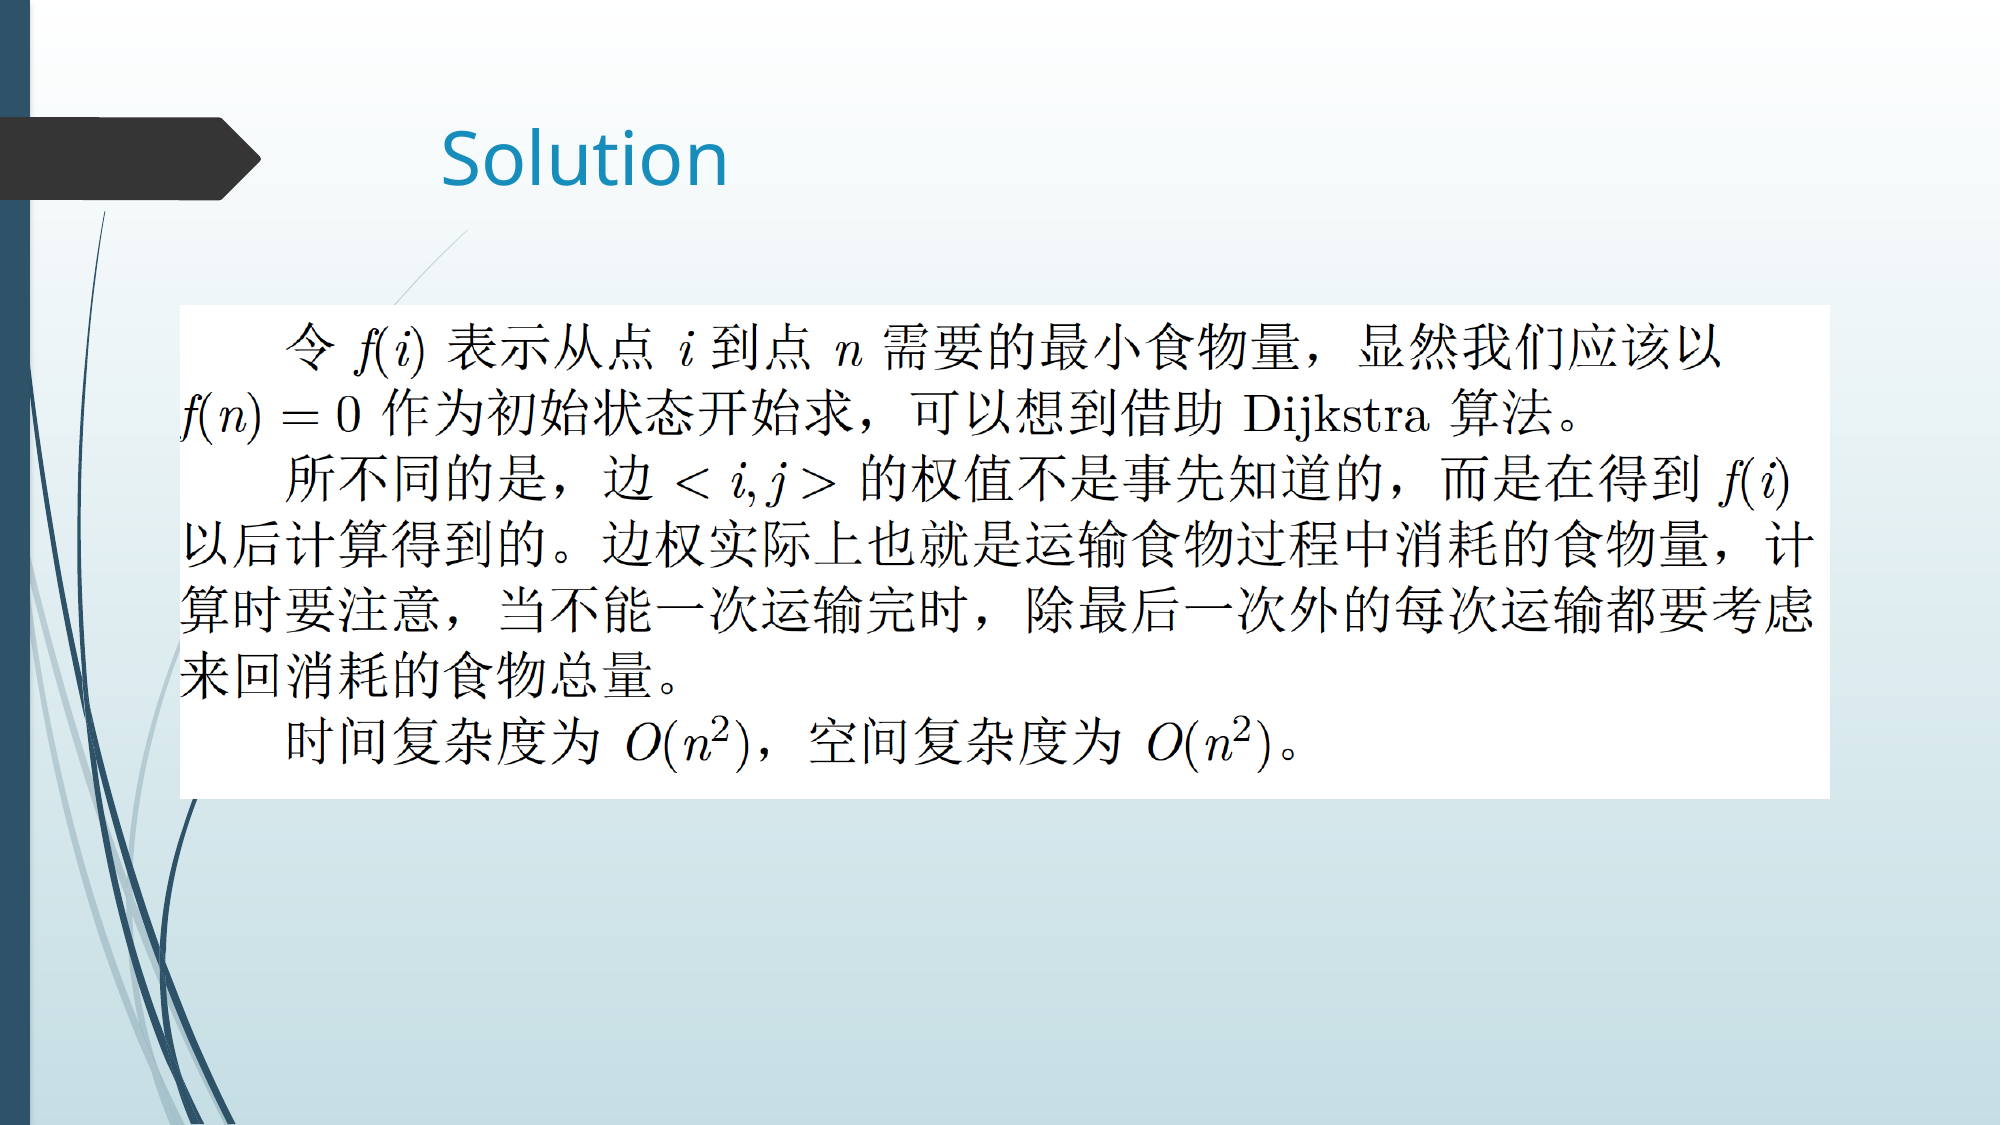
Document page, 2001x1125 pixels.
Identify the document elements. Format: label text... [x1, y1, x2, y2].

title Solution [425, 102, 1888, 313]
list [179, 305, 1831, 799]
